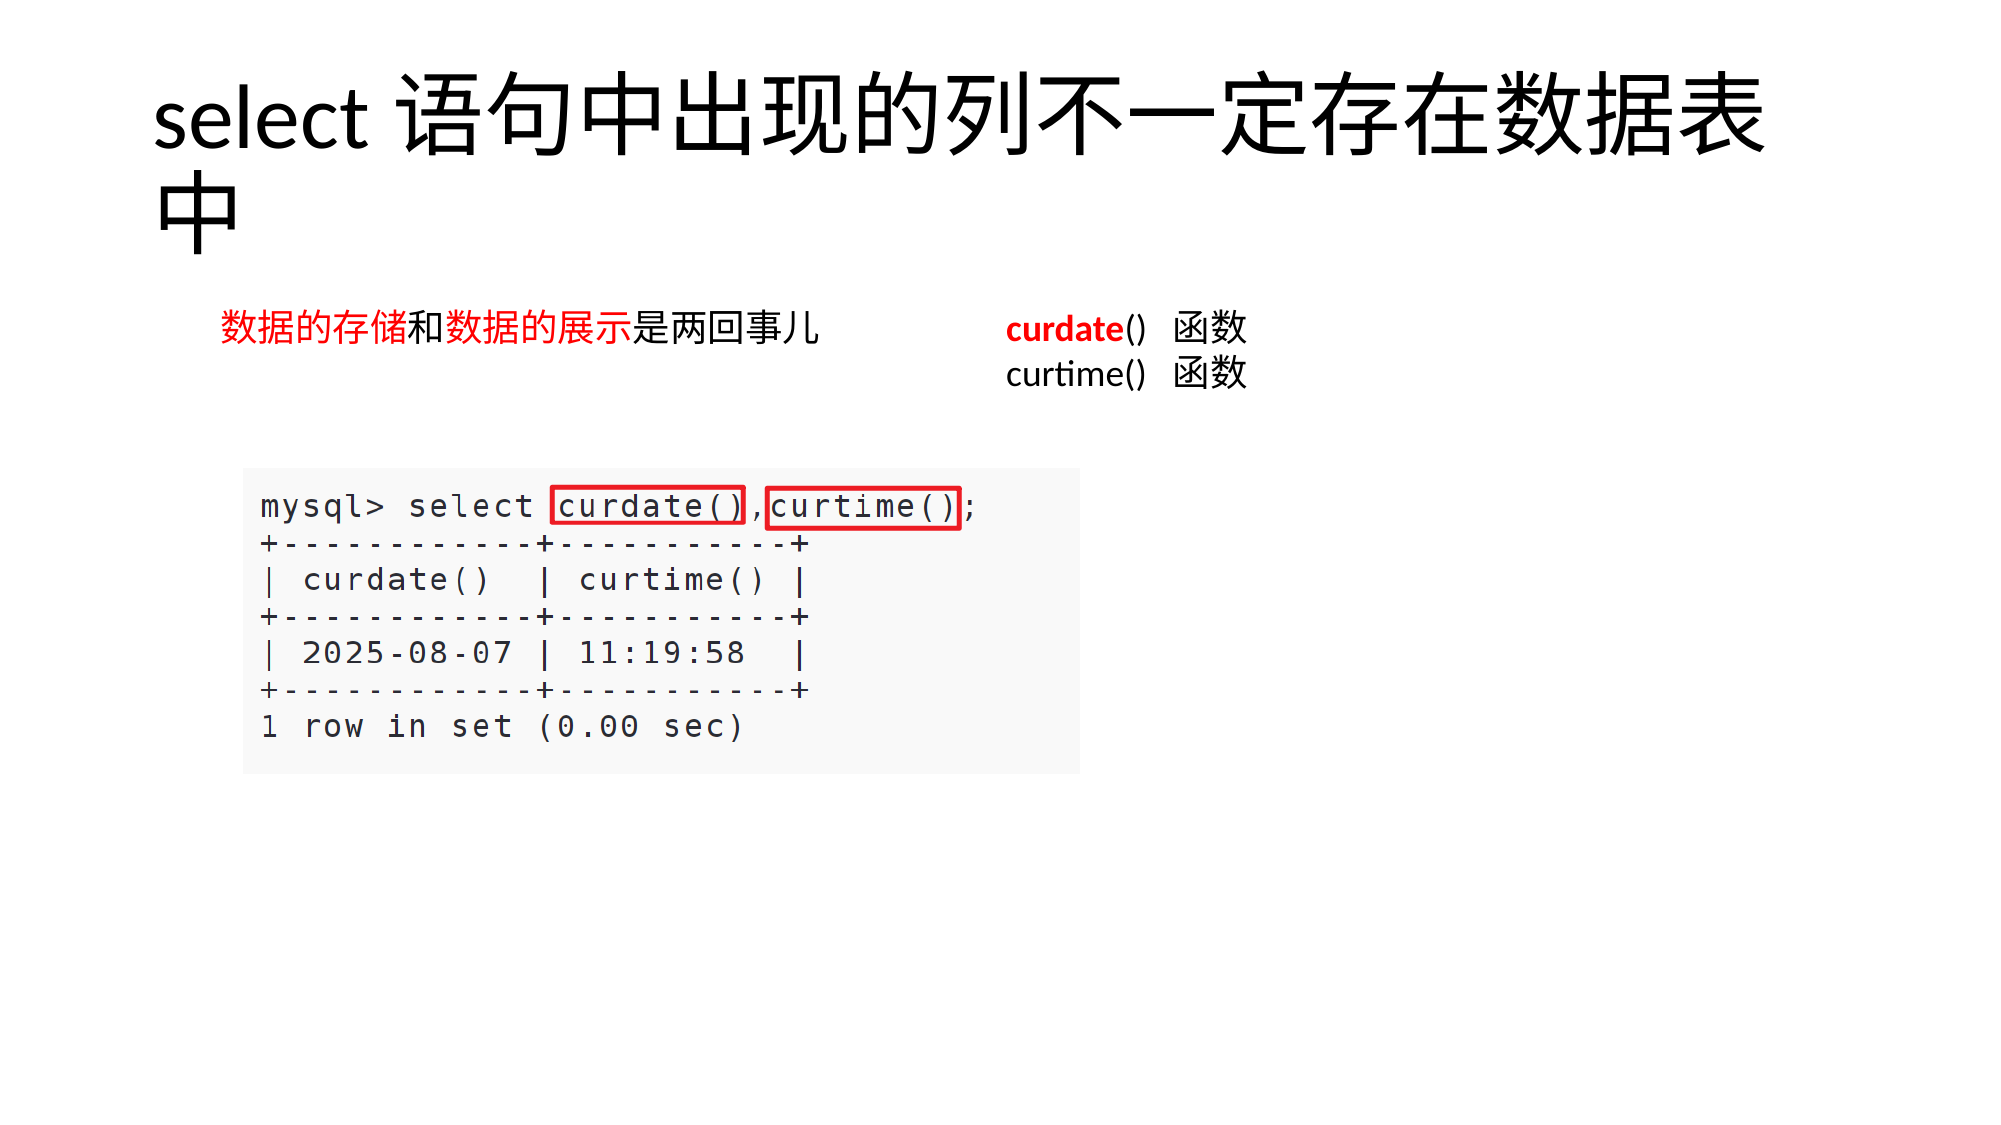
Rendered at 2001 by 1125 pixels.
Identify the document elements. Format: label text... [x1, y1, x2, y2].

text_box curdate() 函数 curtime() 函数 [991, 296, 1269, 401]
text_box 数据的存储和数据的展示是两回事儿 [205, 296, 850, 356]
title select语句中出现的列不一定存在数据表中 [137, 59, 1863, 278]
picture [243, 468, 1080, 774]
